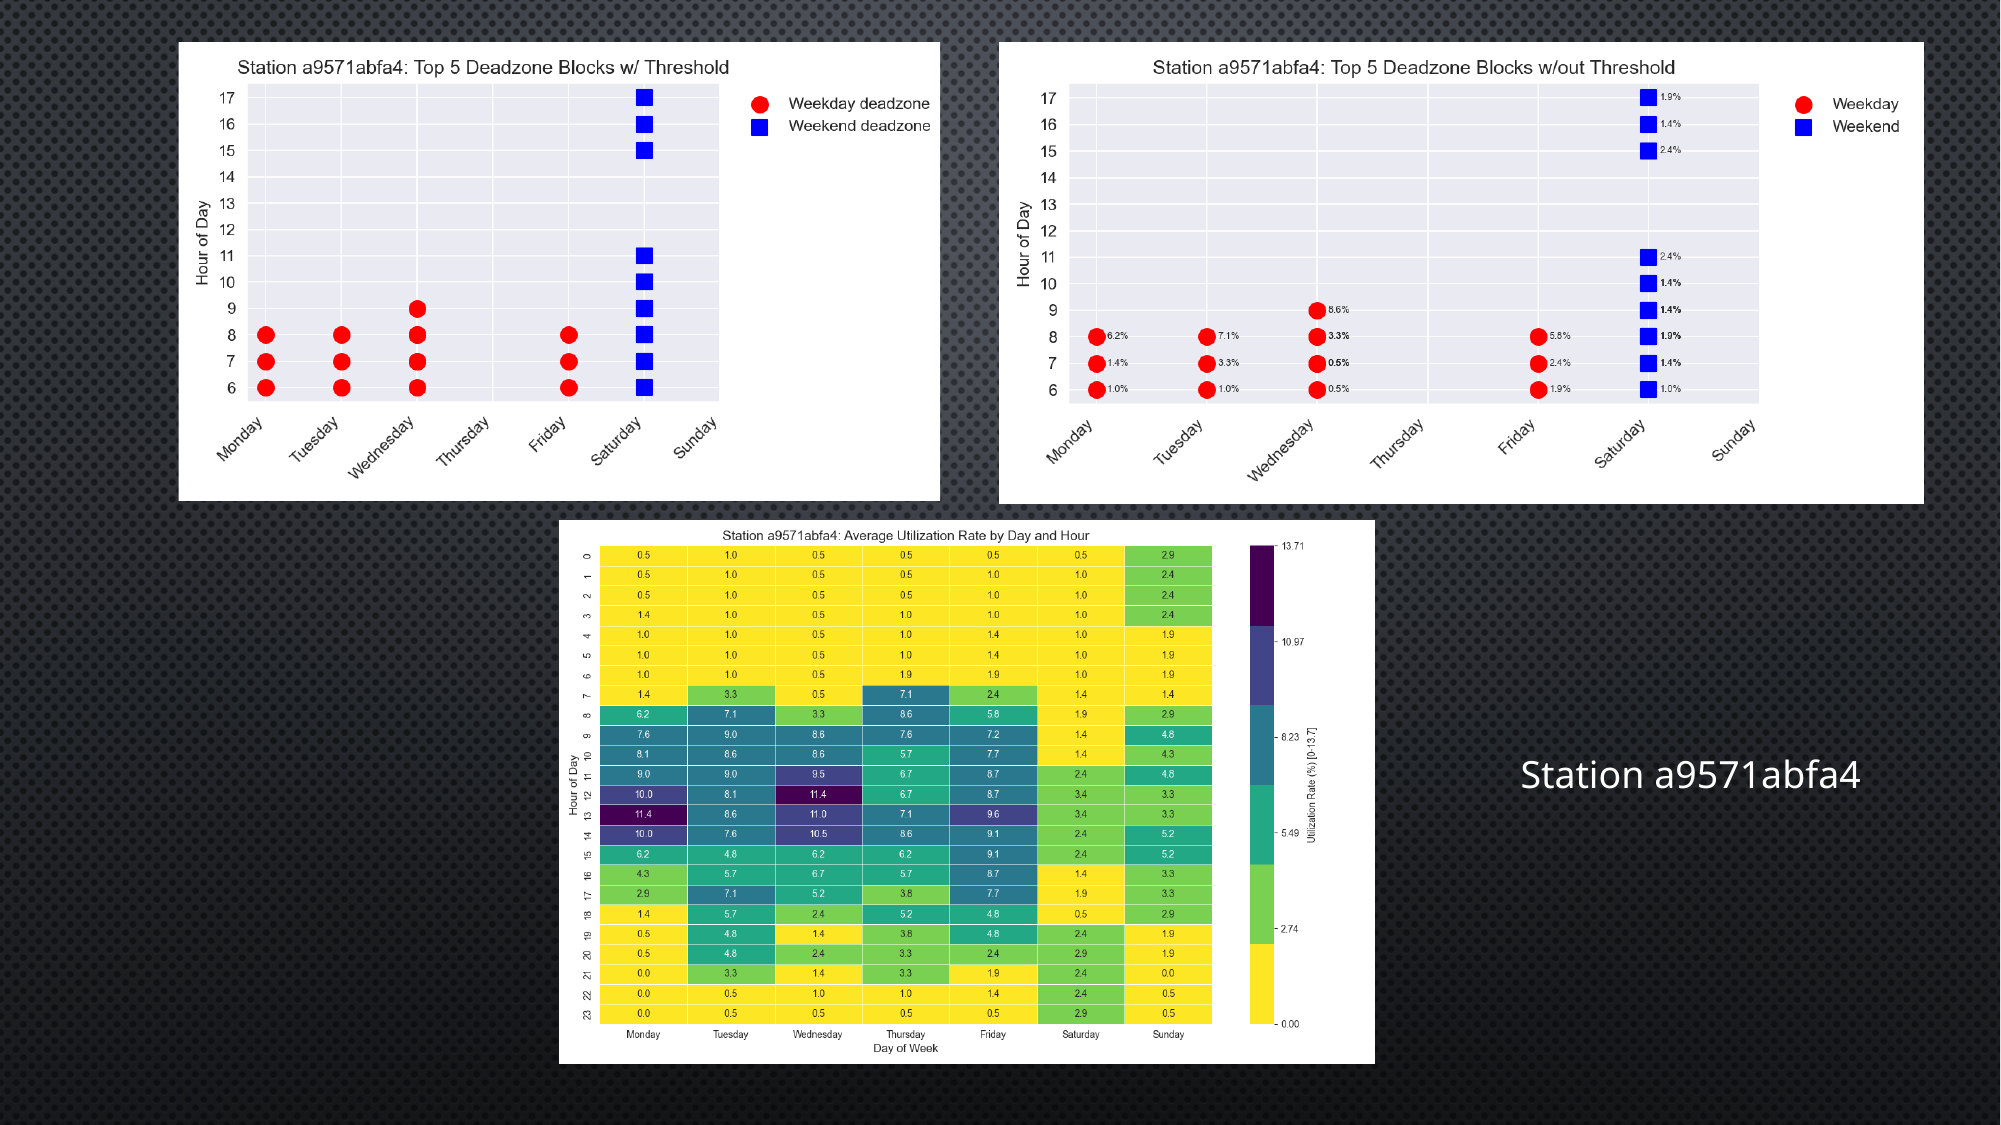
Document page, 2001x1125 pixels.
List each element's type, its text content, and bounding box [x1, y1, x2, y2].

picture [178, 41, 941, 501]
picture [999, 41, 1924, 505]
picture [559, 520, 1376, 1065]
text_box Station a9571abfa4 [1505, 743, 1881, 804]
